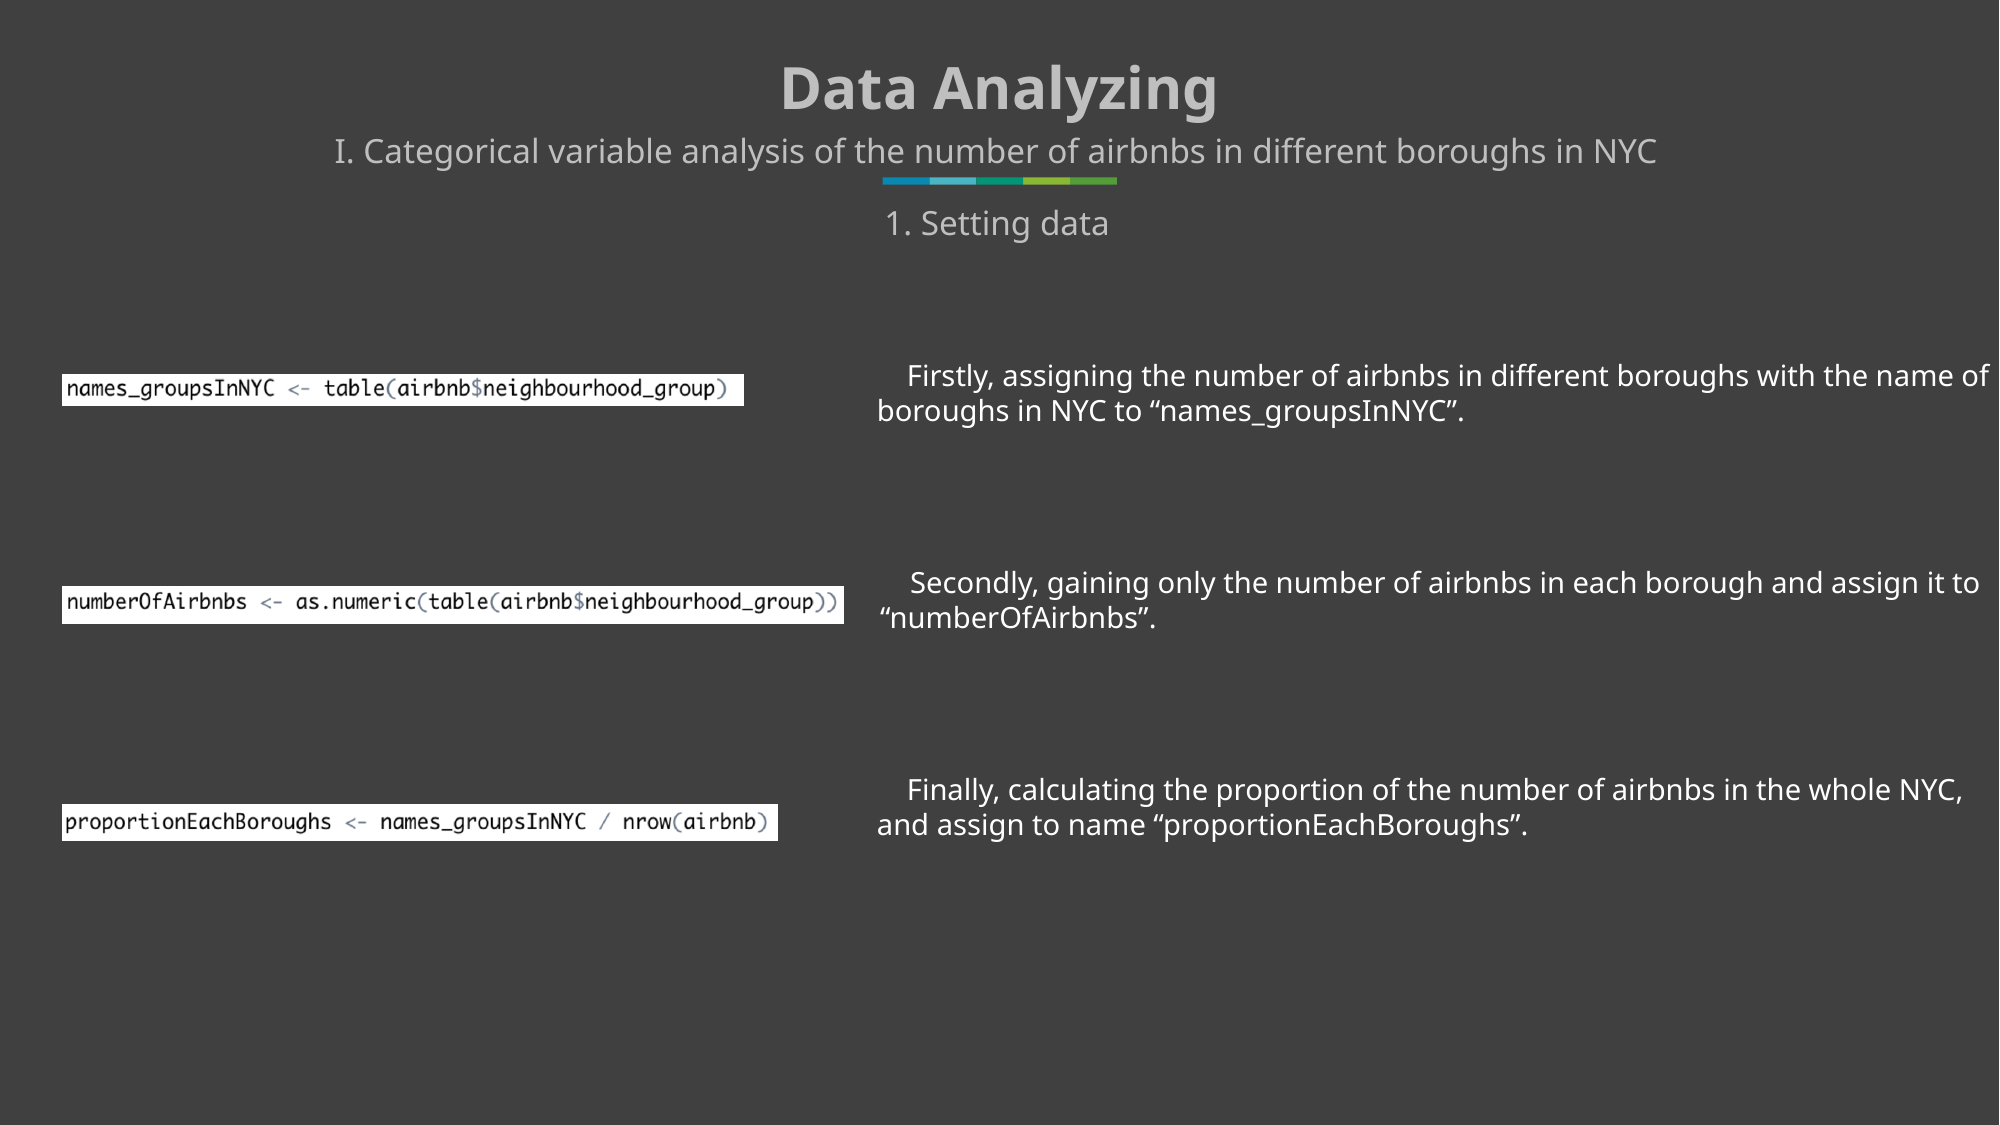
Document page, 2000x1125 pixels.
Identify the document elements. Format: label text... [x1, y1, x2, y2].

picture [61, 804, 779, 841]
text_box Data Analyzing [406, 49, 1593, 122]
text_box I. Categorical variable analysis of the number of airbnbs in different boroughs in NYC [319, 122, 1675, 178]
picture [61, 586, 844, 624]
text_box Finally, calculating the proportion of the number of airbnbs in the whole NYC, and assign to name “proportionEachBoroughs”. [862, 764, 2000, 849]
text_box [882, 177, 1117, 185]
picture [61, 374, 745, 406]
text_box 1. Setting data [319, 195, 1675, 250]
text_box Firstly, assigning the number of airbnbs in different boroughs with the name of boroughs in NYC to “names_groupsInNYC”. [862, 350, 2000, 436]
text_box Secondly, gaining only the number of airbnbs in each borough and assign it to “numberOfAirbnbs”. [865, 557, 2000, 642]
